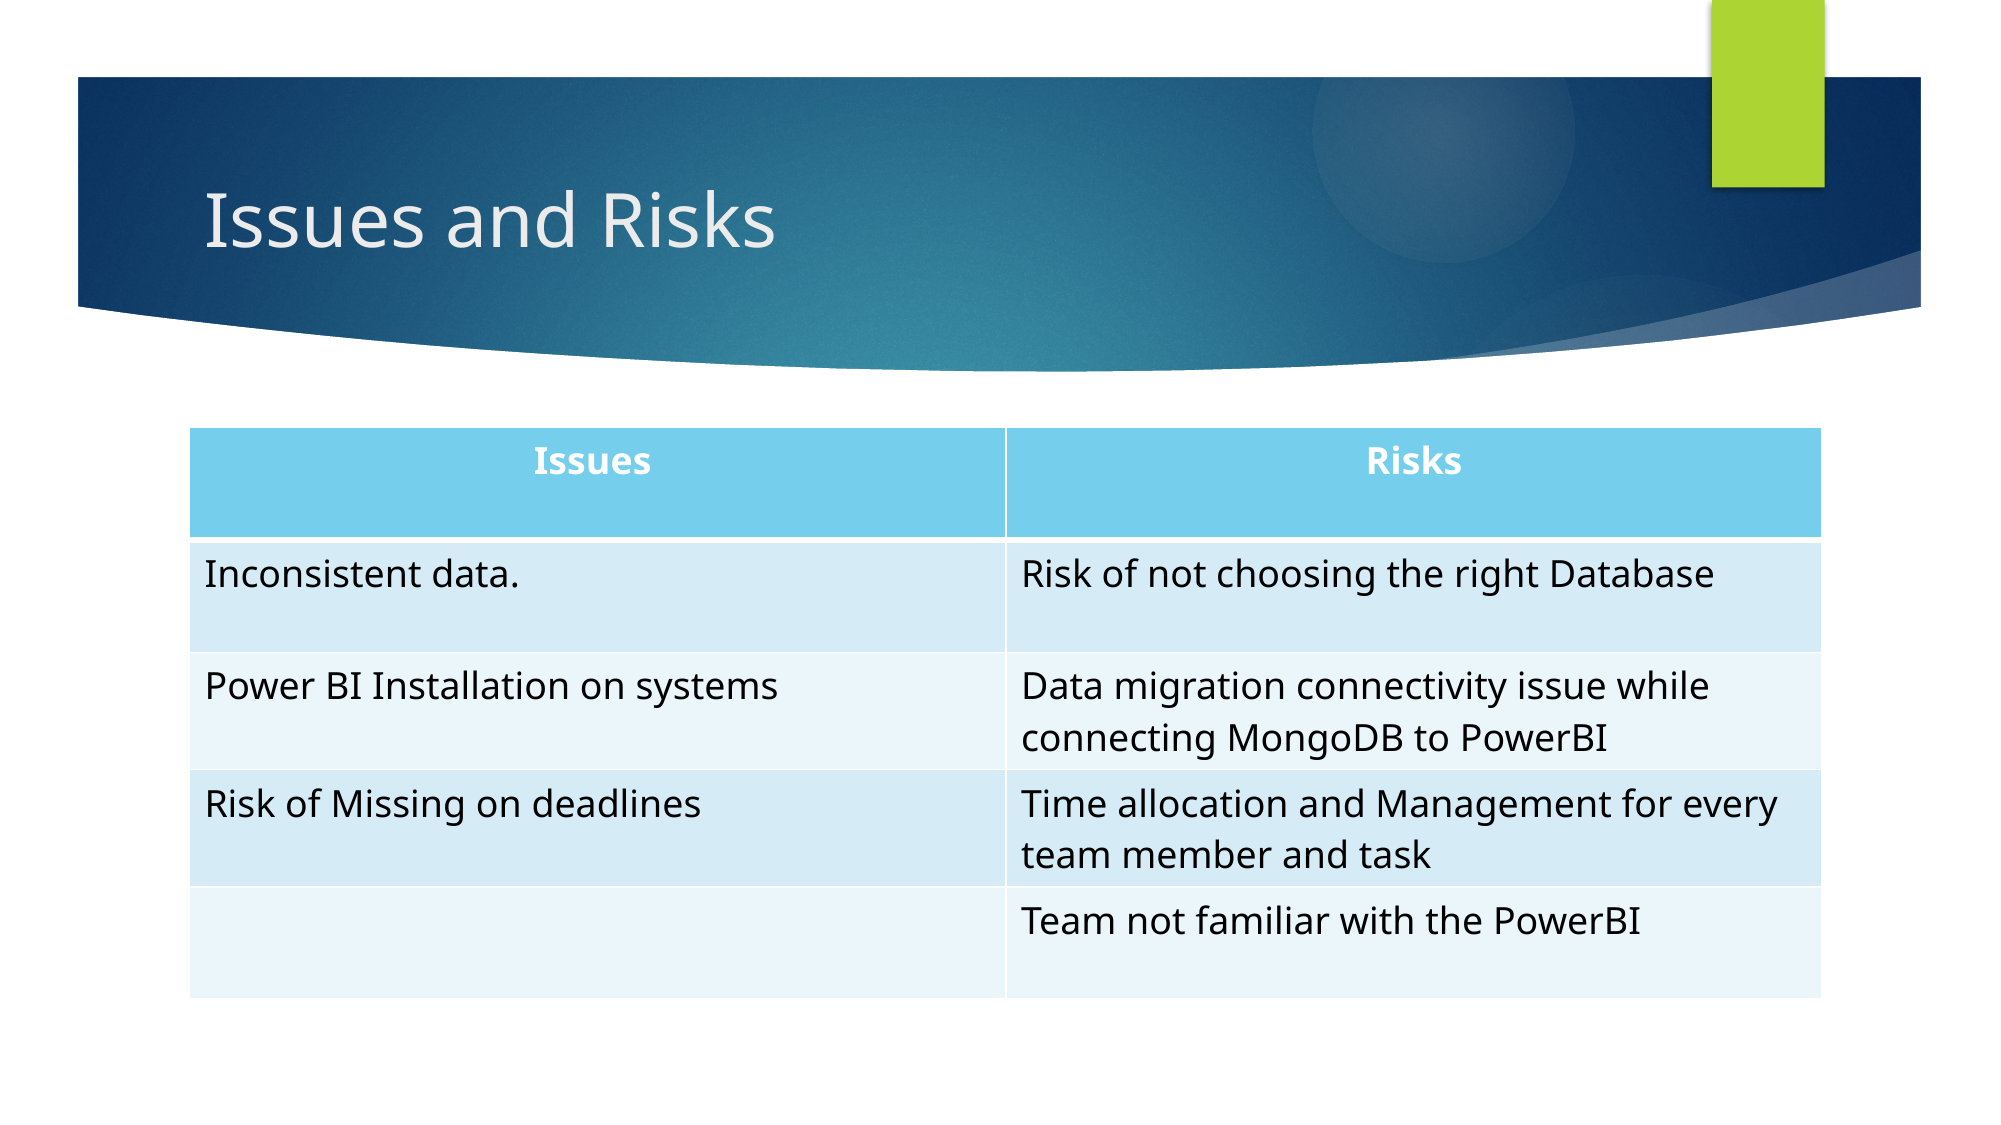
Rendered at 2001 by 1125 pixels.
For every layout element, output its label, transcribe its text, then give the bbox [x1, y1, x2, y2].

table_cell Time allocation and Management for every team member and task [1007, 770, 1821, 886]
table_cell [190, 888, 1005, 998]
table_header Issues [190, 428, 1005, 537]
table_cell Data migration connectivity issue while connecting MongoDB to PowerBI [1007, 653, 1821, 769]
title Issues and Risks [189, 159, 1627, 276]
table_cell Risk of not choosing the right Database [1007, 543, 1821, 652]
table_cell Team not familiar with the PowerBI [1007, 888, 1821, 998]
table_cell Power BI Installation on systems [190, 653, 1005, 769]
table_cell Risk of Missing on deadlines [190, 770, 1005, 886]
table_header Risks [1007, 428, 1821, 537]
table_cell Inconsistent data. [190, 543, 1005, 652]
